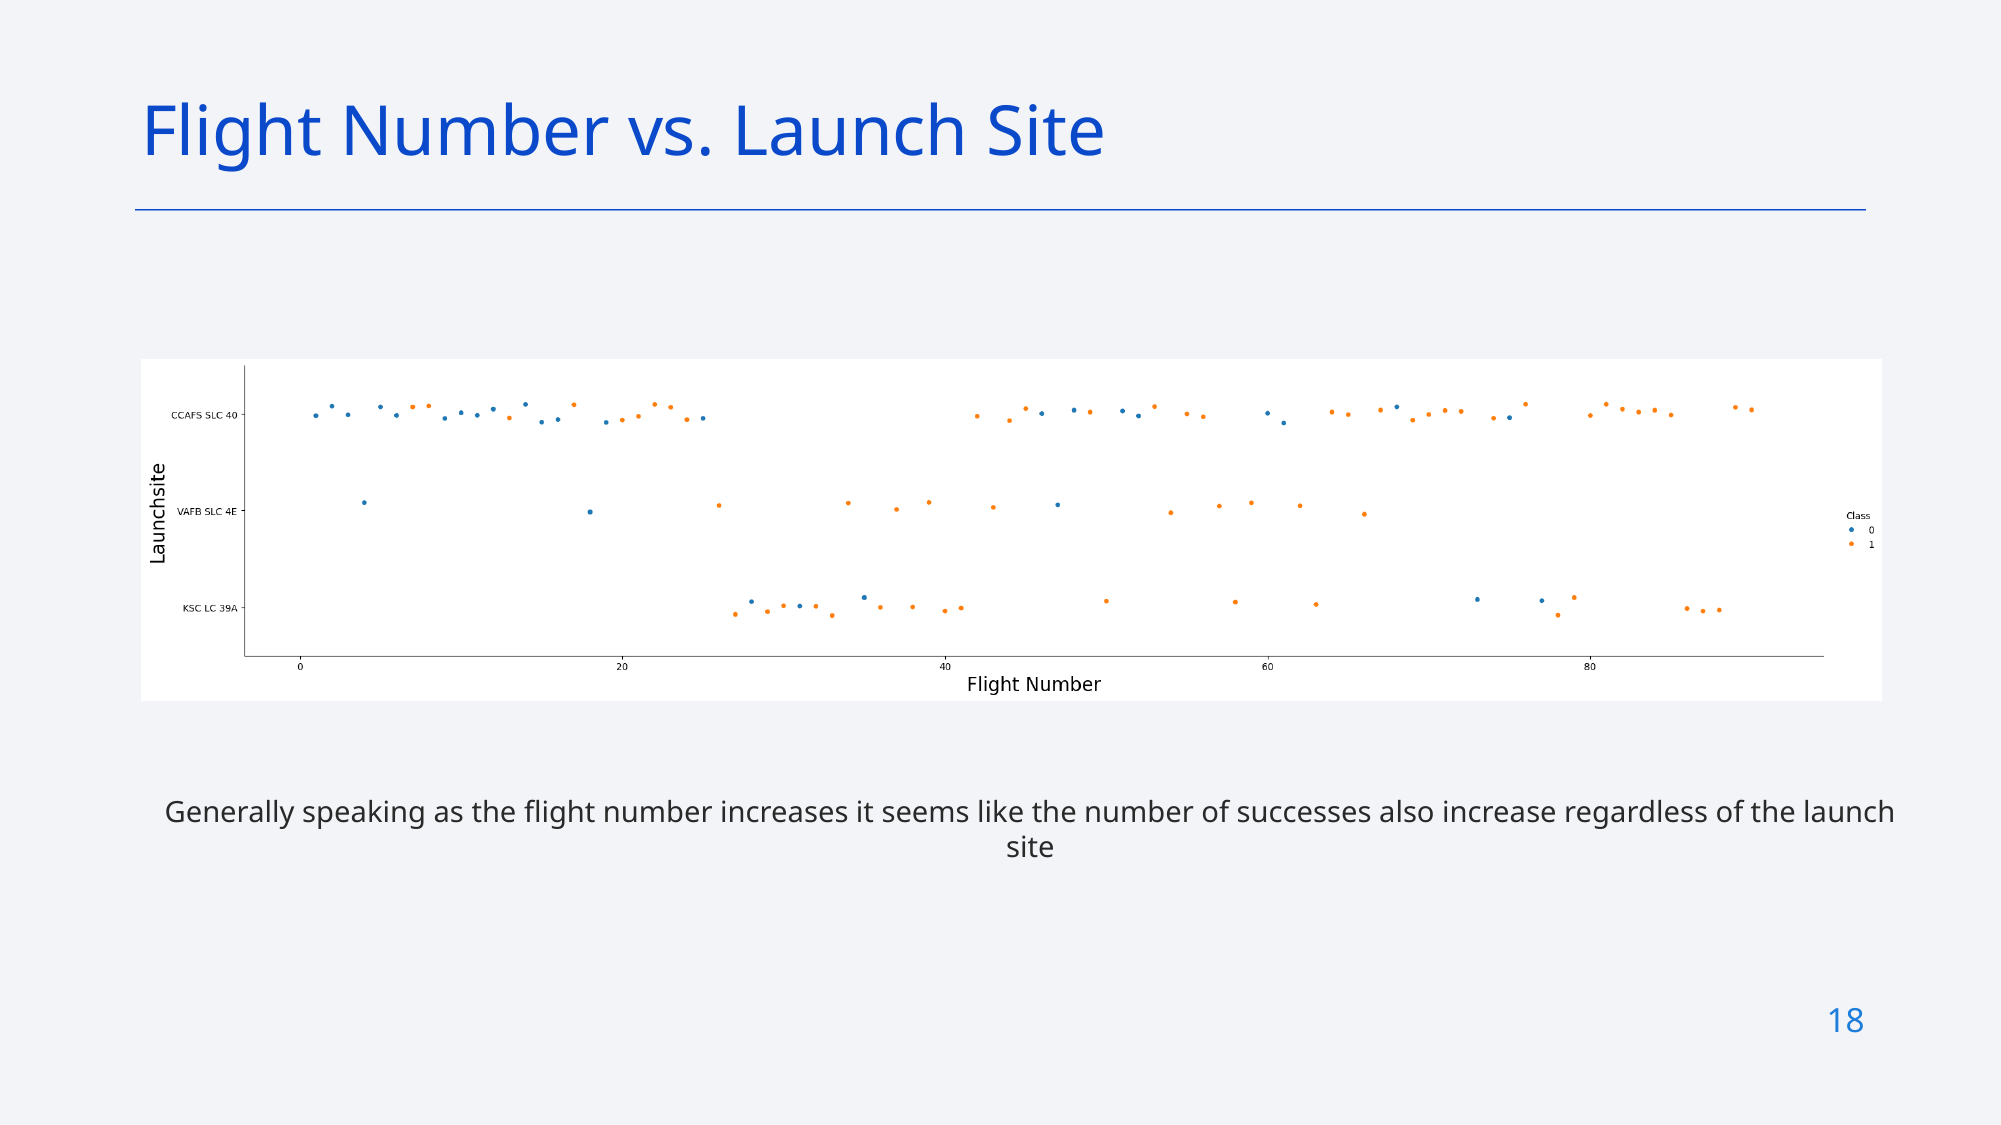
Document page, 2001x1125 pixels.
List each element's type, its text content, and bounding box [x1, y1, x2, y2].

picture [0, 0, 2001, 1125]
list Generally speaking as the flight number increases it seems like the number of successes also increase regardless of the launch site [141, 785, 1919, 963]
slide_number 18 [1429, 988, 1880, 1055]
text_box Flight Number vs. Launch Site [126, 88, 1852, 179]
